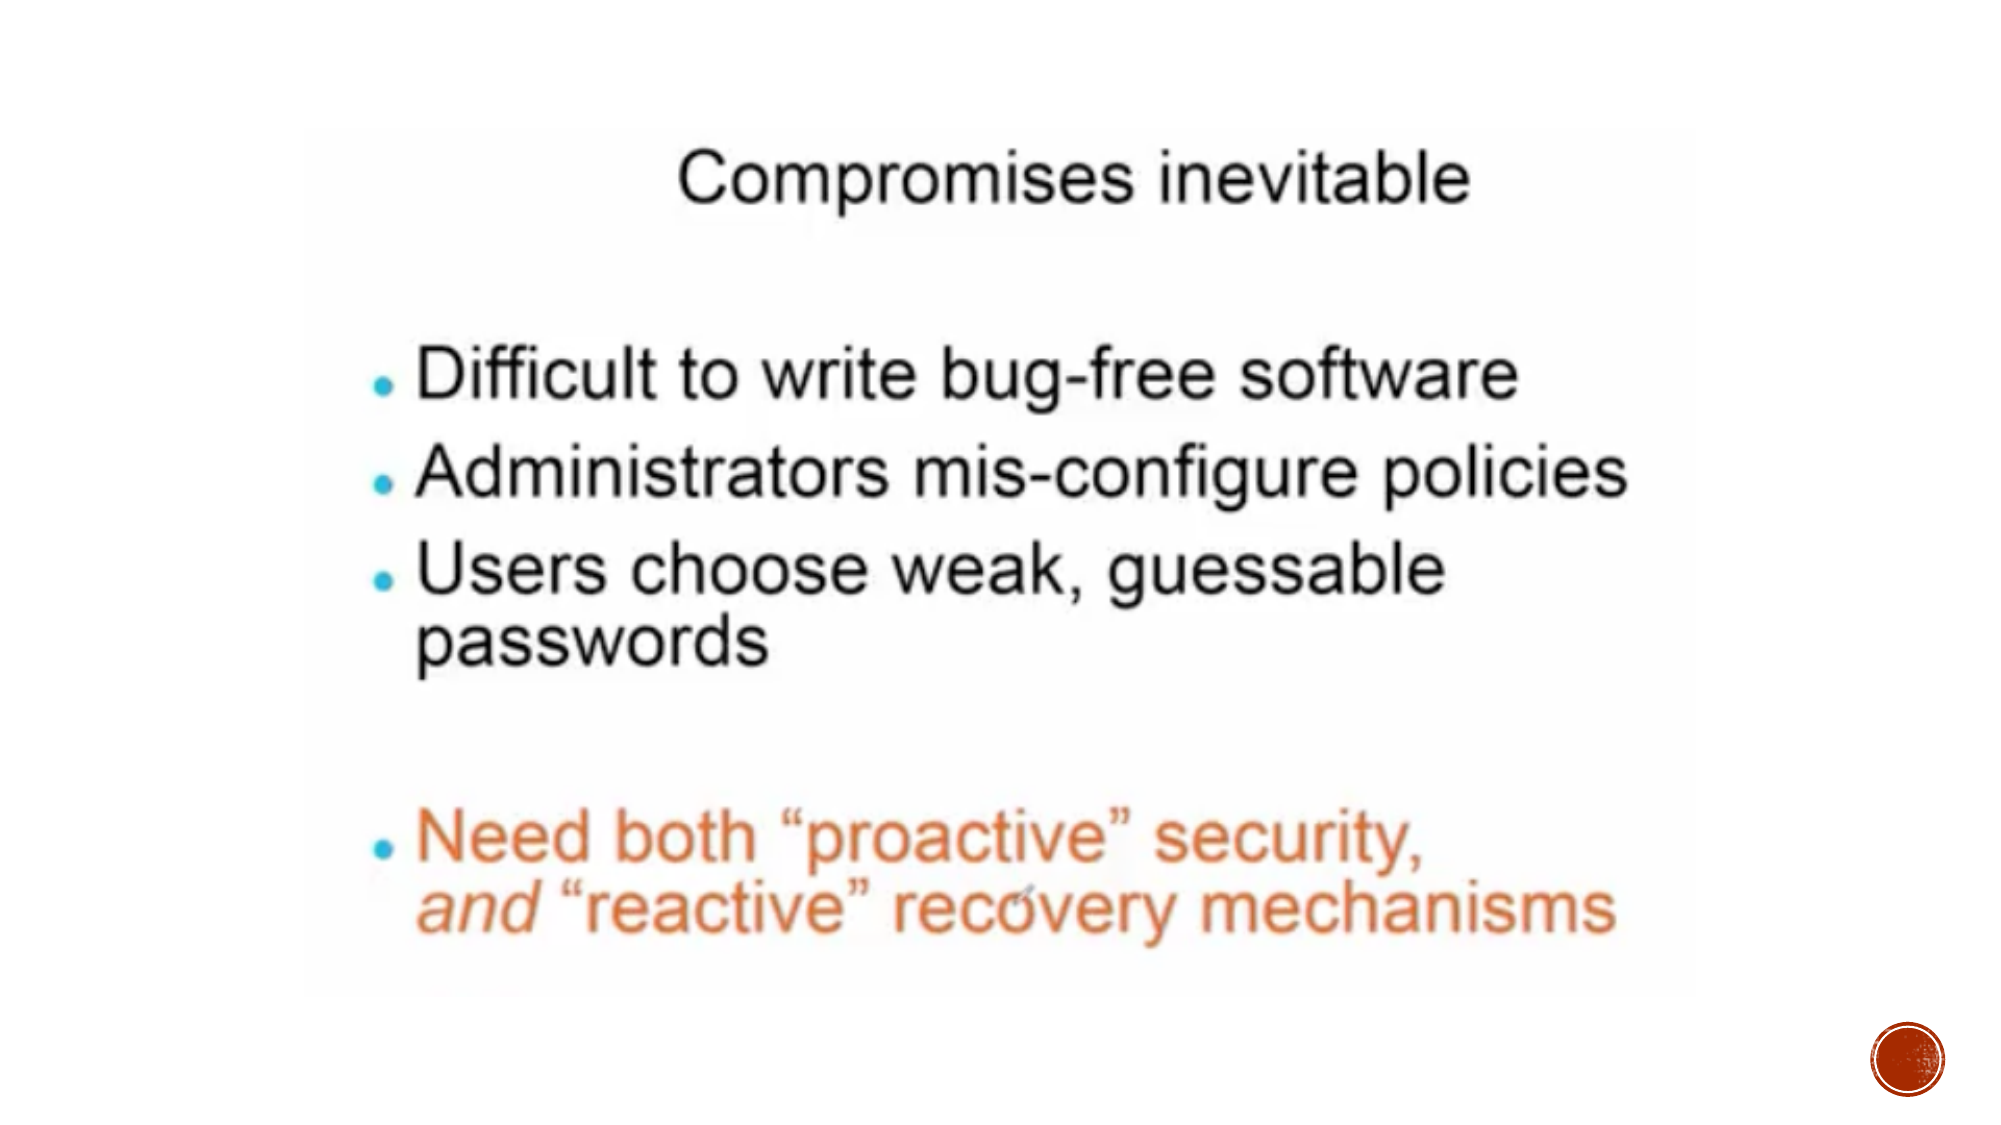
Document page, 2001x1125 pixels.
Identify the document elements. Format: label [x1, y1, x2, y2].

picture [304, 128, 1696, 997]
